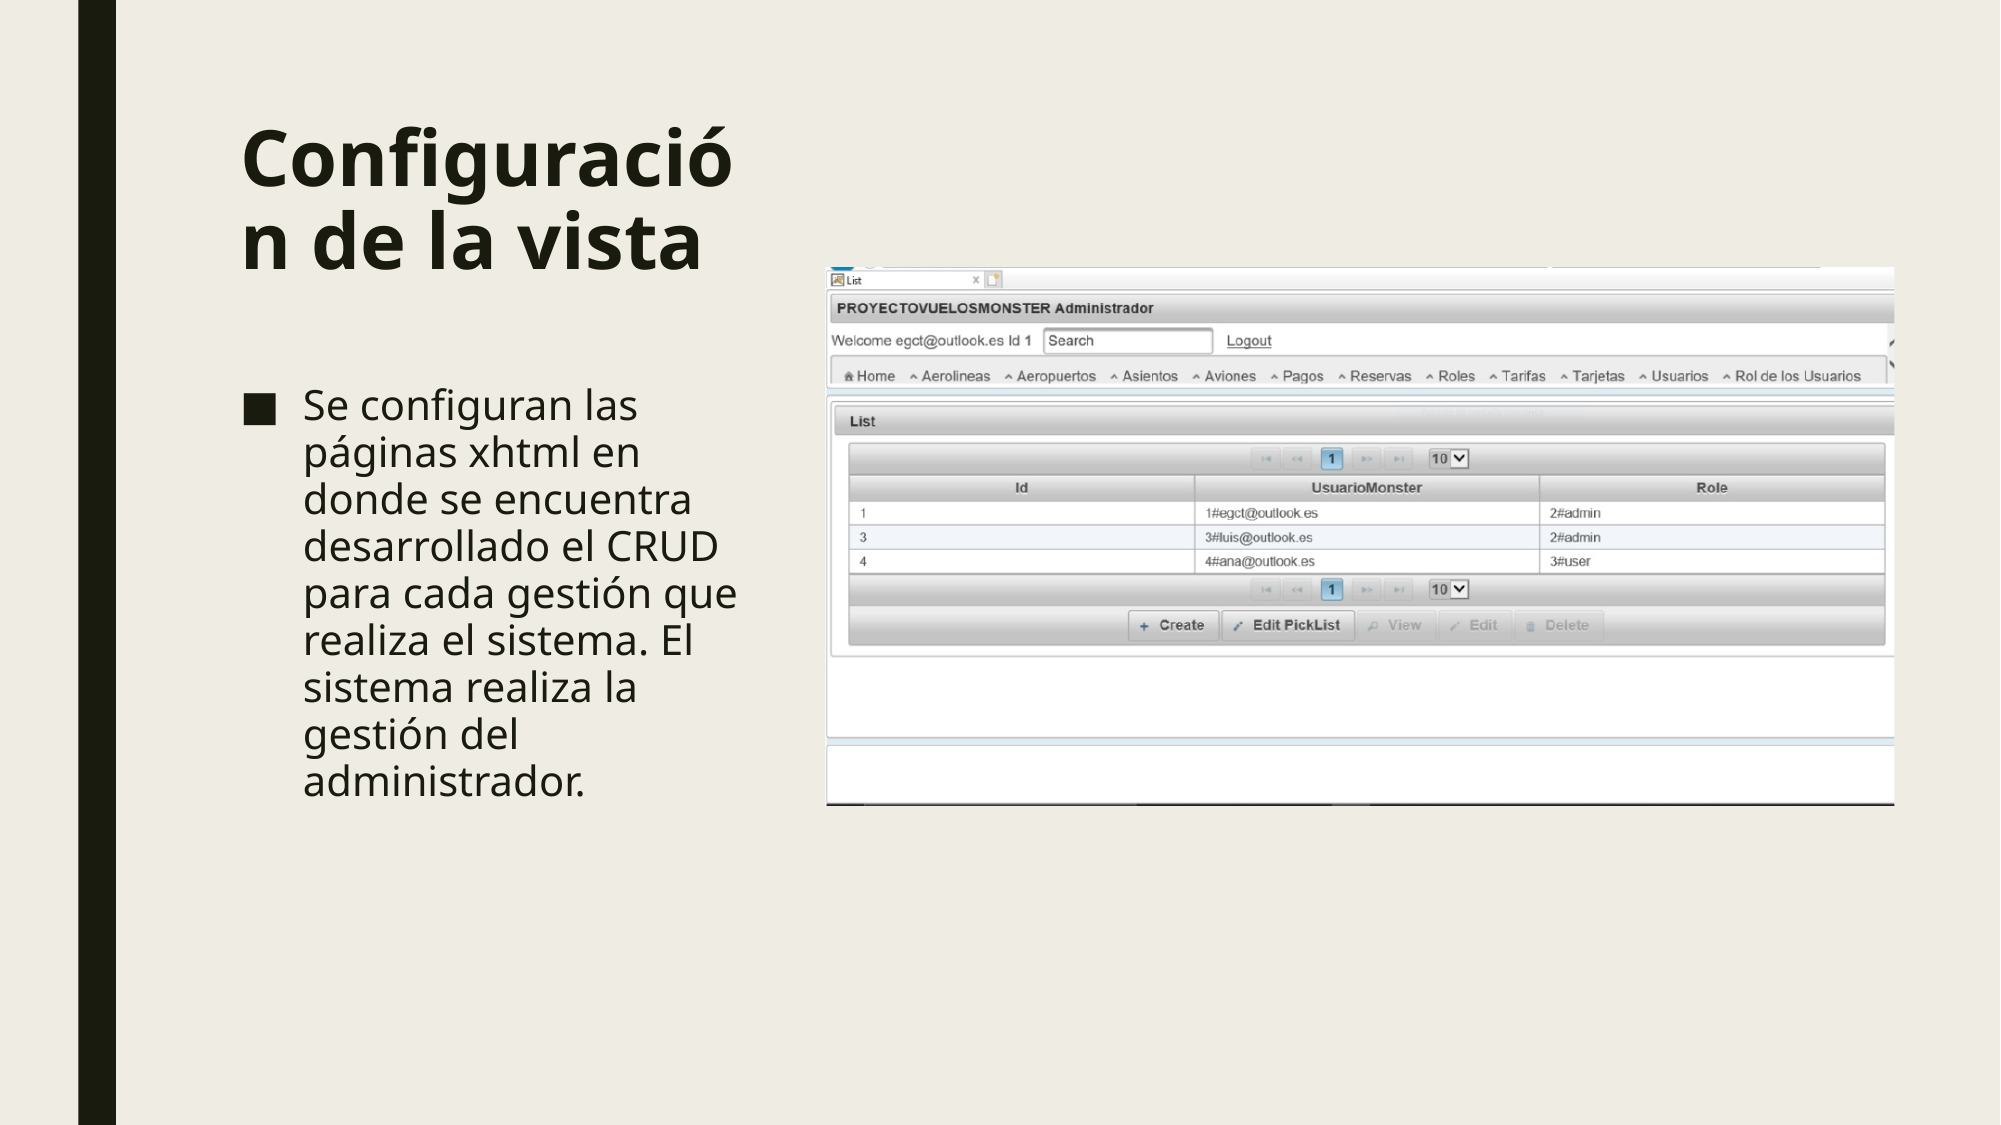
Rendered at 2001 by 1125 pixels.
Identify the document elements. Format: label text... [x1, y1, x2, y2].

list Se configuran las páginas xhtml en donde se encuentra desarrollado el CRUD para cada gestión que realiza el sistema. El sistema realiza la gestión del administrador. [225, 375, 764, 963]
picture [825, 267, 1895, 806]
title Configuración de la vista [225, 112, 764, 357]
